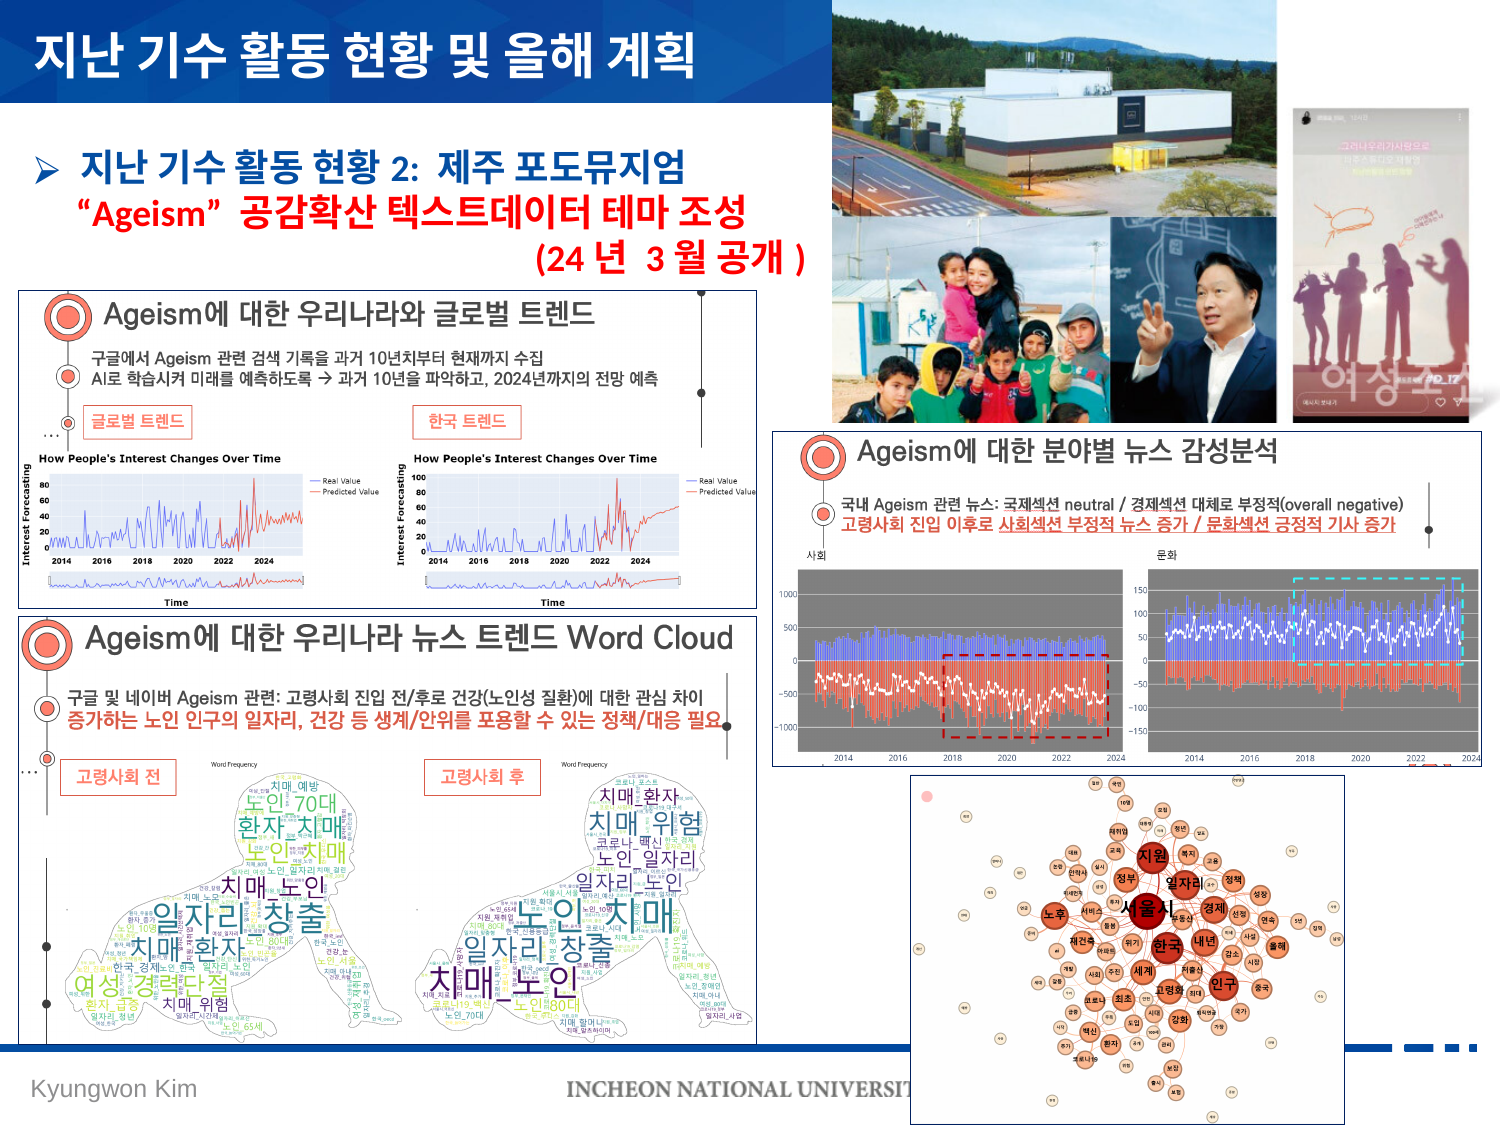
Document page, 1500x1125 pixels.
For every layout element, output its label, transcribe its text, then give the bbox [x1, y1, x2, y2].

text_box 지난 기수 활동 현황 및 올해 계획 [18, 16, 827, 93]
picture [18, 616, 757, 1046]
picture [0, 0, 1500, 424]
picture [18, 290, 757, 609]
picture [567, 774, 1345, 1125]
picture [772, 431, 1482, 767]
text_box 지난 기수 활동 현황2: 제주 포도뮤지엄 “Ageism” 공감확산 텍스트데이터 테마 조성 (24년 3월 공개) [18, 136, 827, 202]
